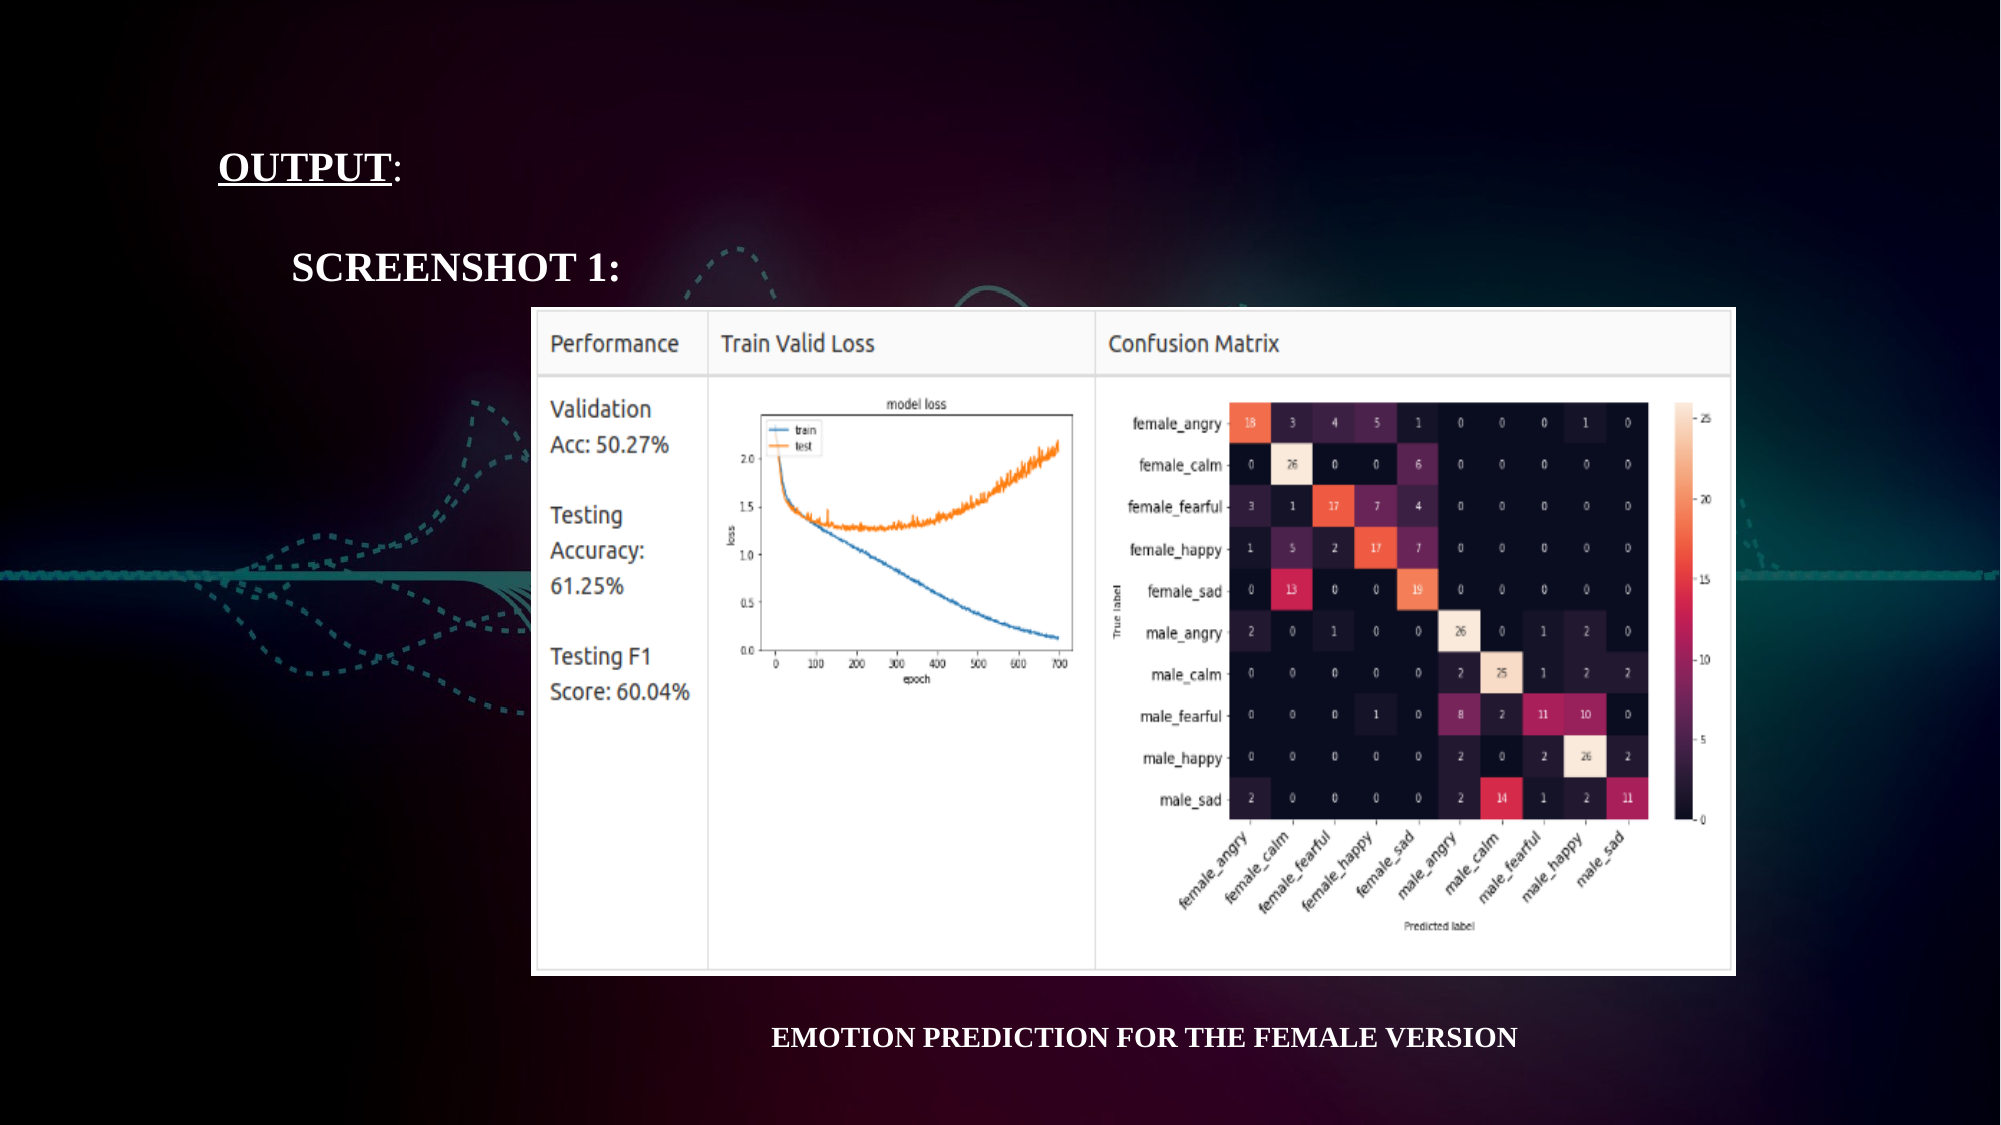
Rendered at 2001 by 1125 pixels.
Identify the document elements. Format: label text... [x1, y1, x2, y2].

text_box OUTPUT: SCREENSHOT 1: [203, 131, 1204, 297]
picture [0, 0, 2001, 1125]
text_box EMOTION PREDICTION FOR THE FEMALE VERSION [756, 1008, 1757, 1061]
